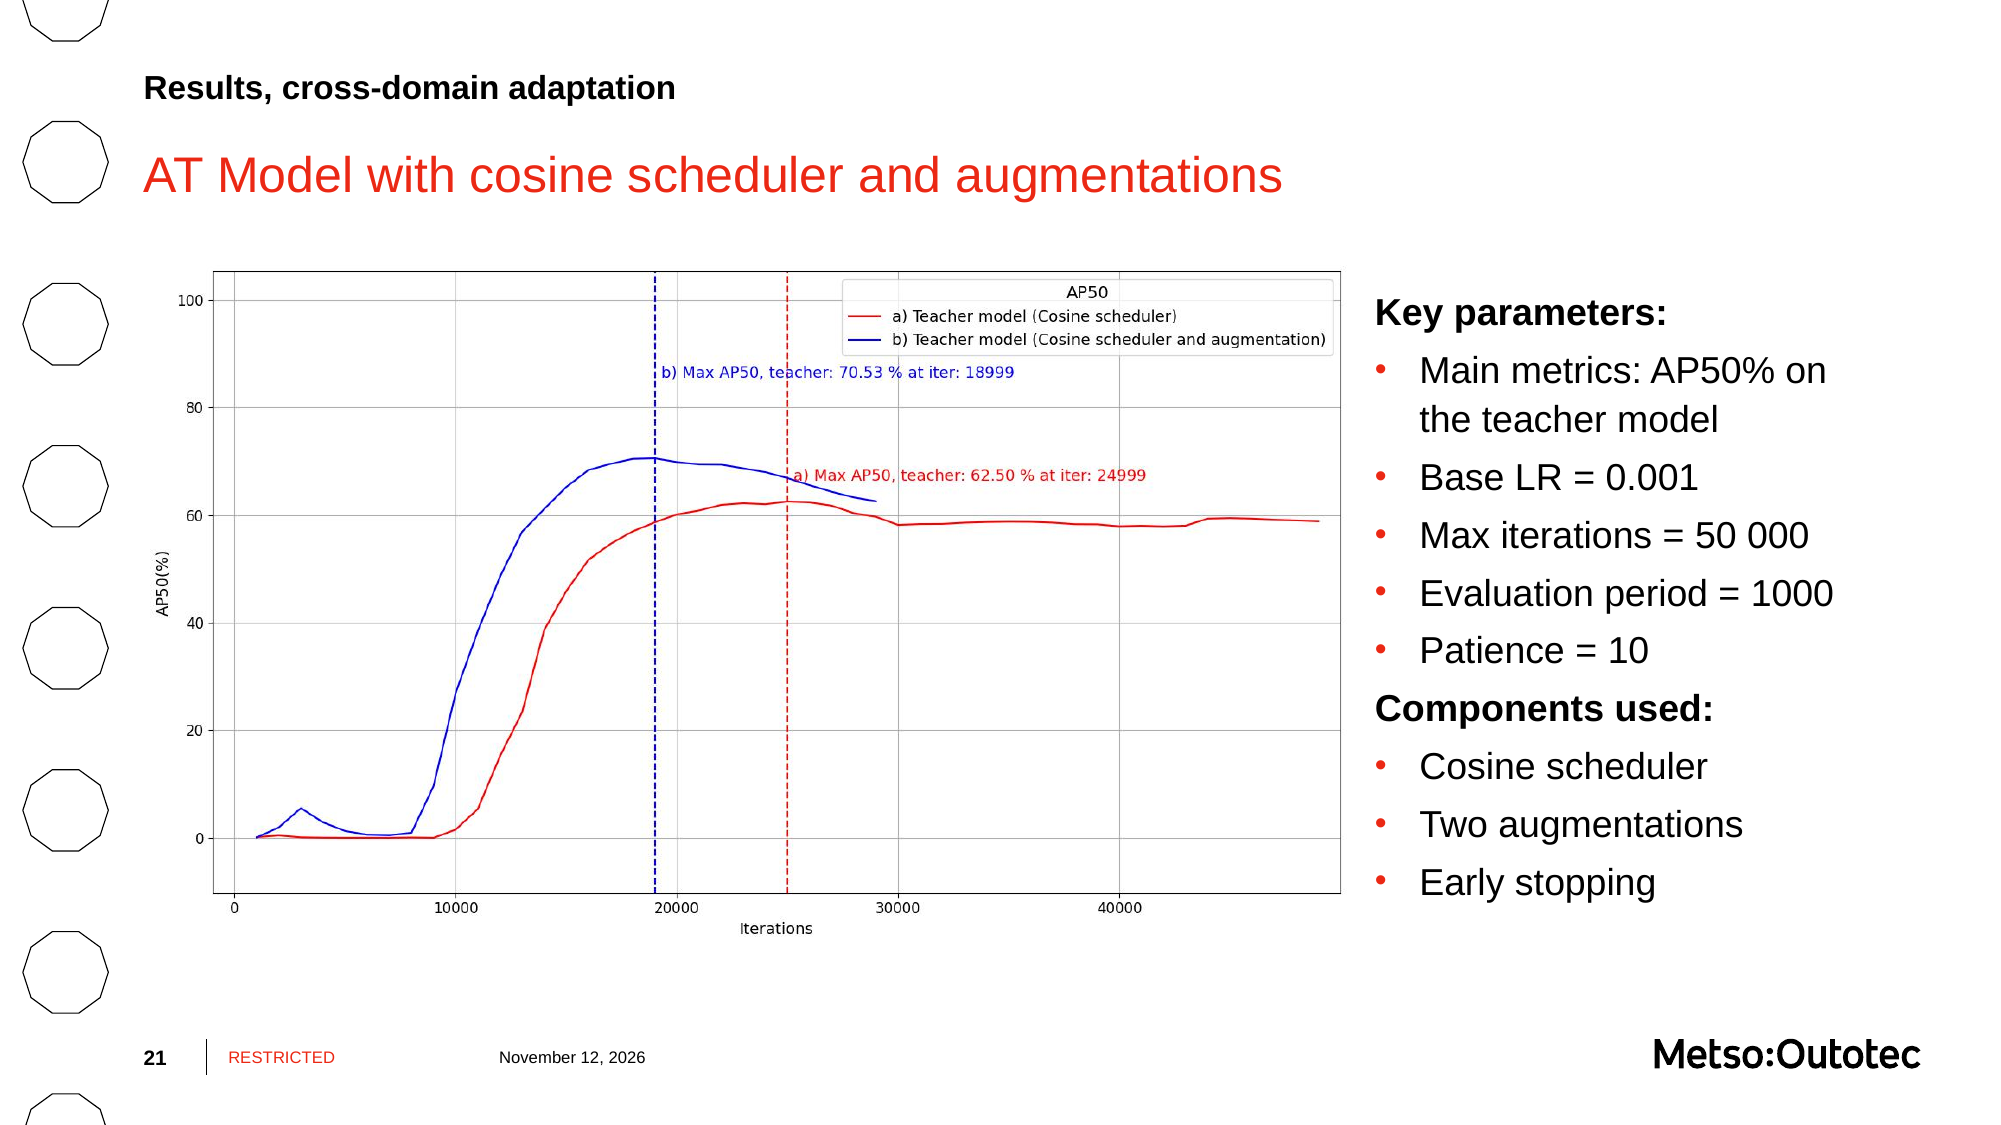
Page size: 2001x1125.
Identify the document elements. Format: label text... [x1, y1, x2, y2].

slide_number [499, 1039, 913, 1075]
footer RESTRICTED [228, 1039, 486, 1075]
slide_number 21 [143, 1039, 207, 1075]
title Results, cross-domain adaptation [143, 70, 1857, 136]
picture [143, 257, 1354, 950]
list Key parameters: Main metrics: AP50% on the teacher model Base LR = 0.001 Max iterations = 50 000 Evaluation period = 1000 Patience = 10 Components used: Cosine scheduler Two augmentations Early stopping [1374, 283, 1857, 900]
subtitle AT Model with cosine scheduler and augmentations [143, 136, 1857, 208]
